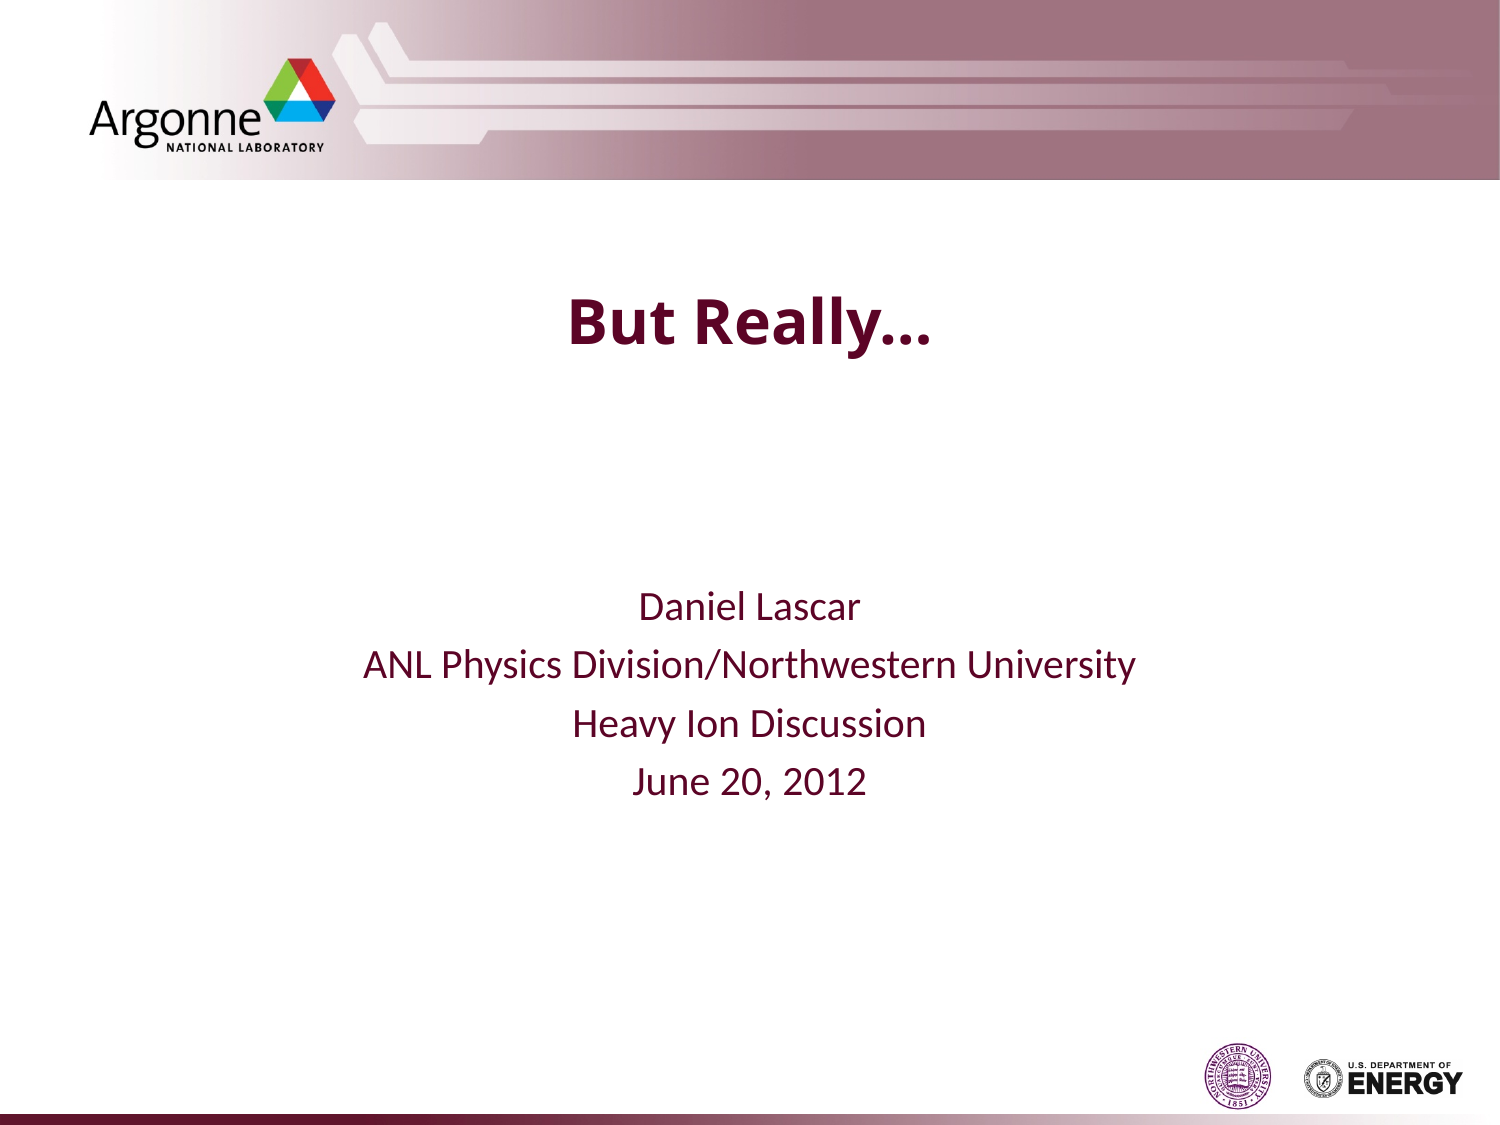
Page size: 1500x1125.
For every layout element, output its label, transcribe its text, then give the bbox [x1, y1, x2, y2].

title But Really… [118, 273, 1382, 563]
picture [1304, 1059, 1463, 1098]
picture [1200, 1037, 1275, 1113]
subtitle Daniel Lascar ANL Physics Division/Northwestern University Heavy Ion Discussion June 20, 2012 [224, 512, 1276, 863]
picture [0, 0, 1500, 180]
picture [0, 1114, 1500, 1125]
